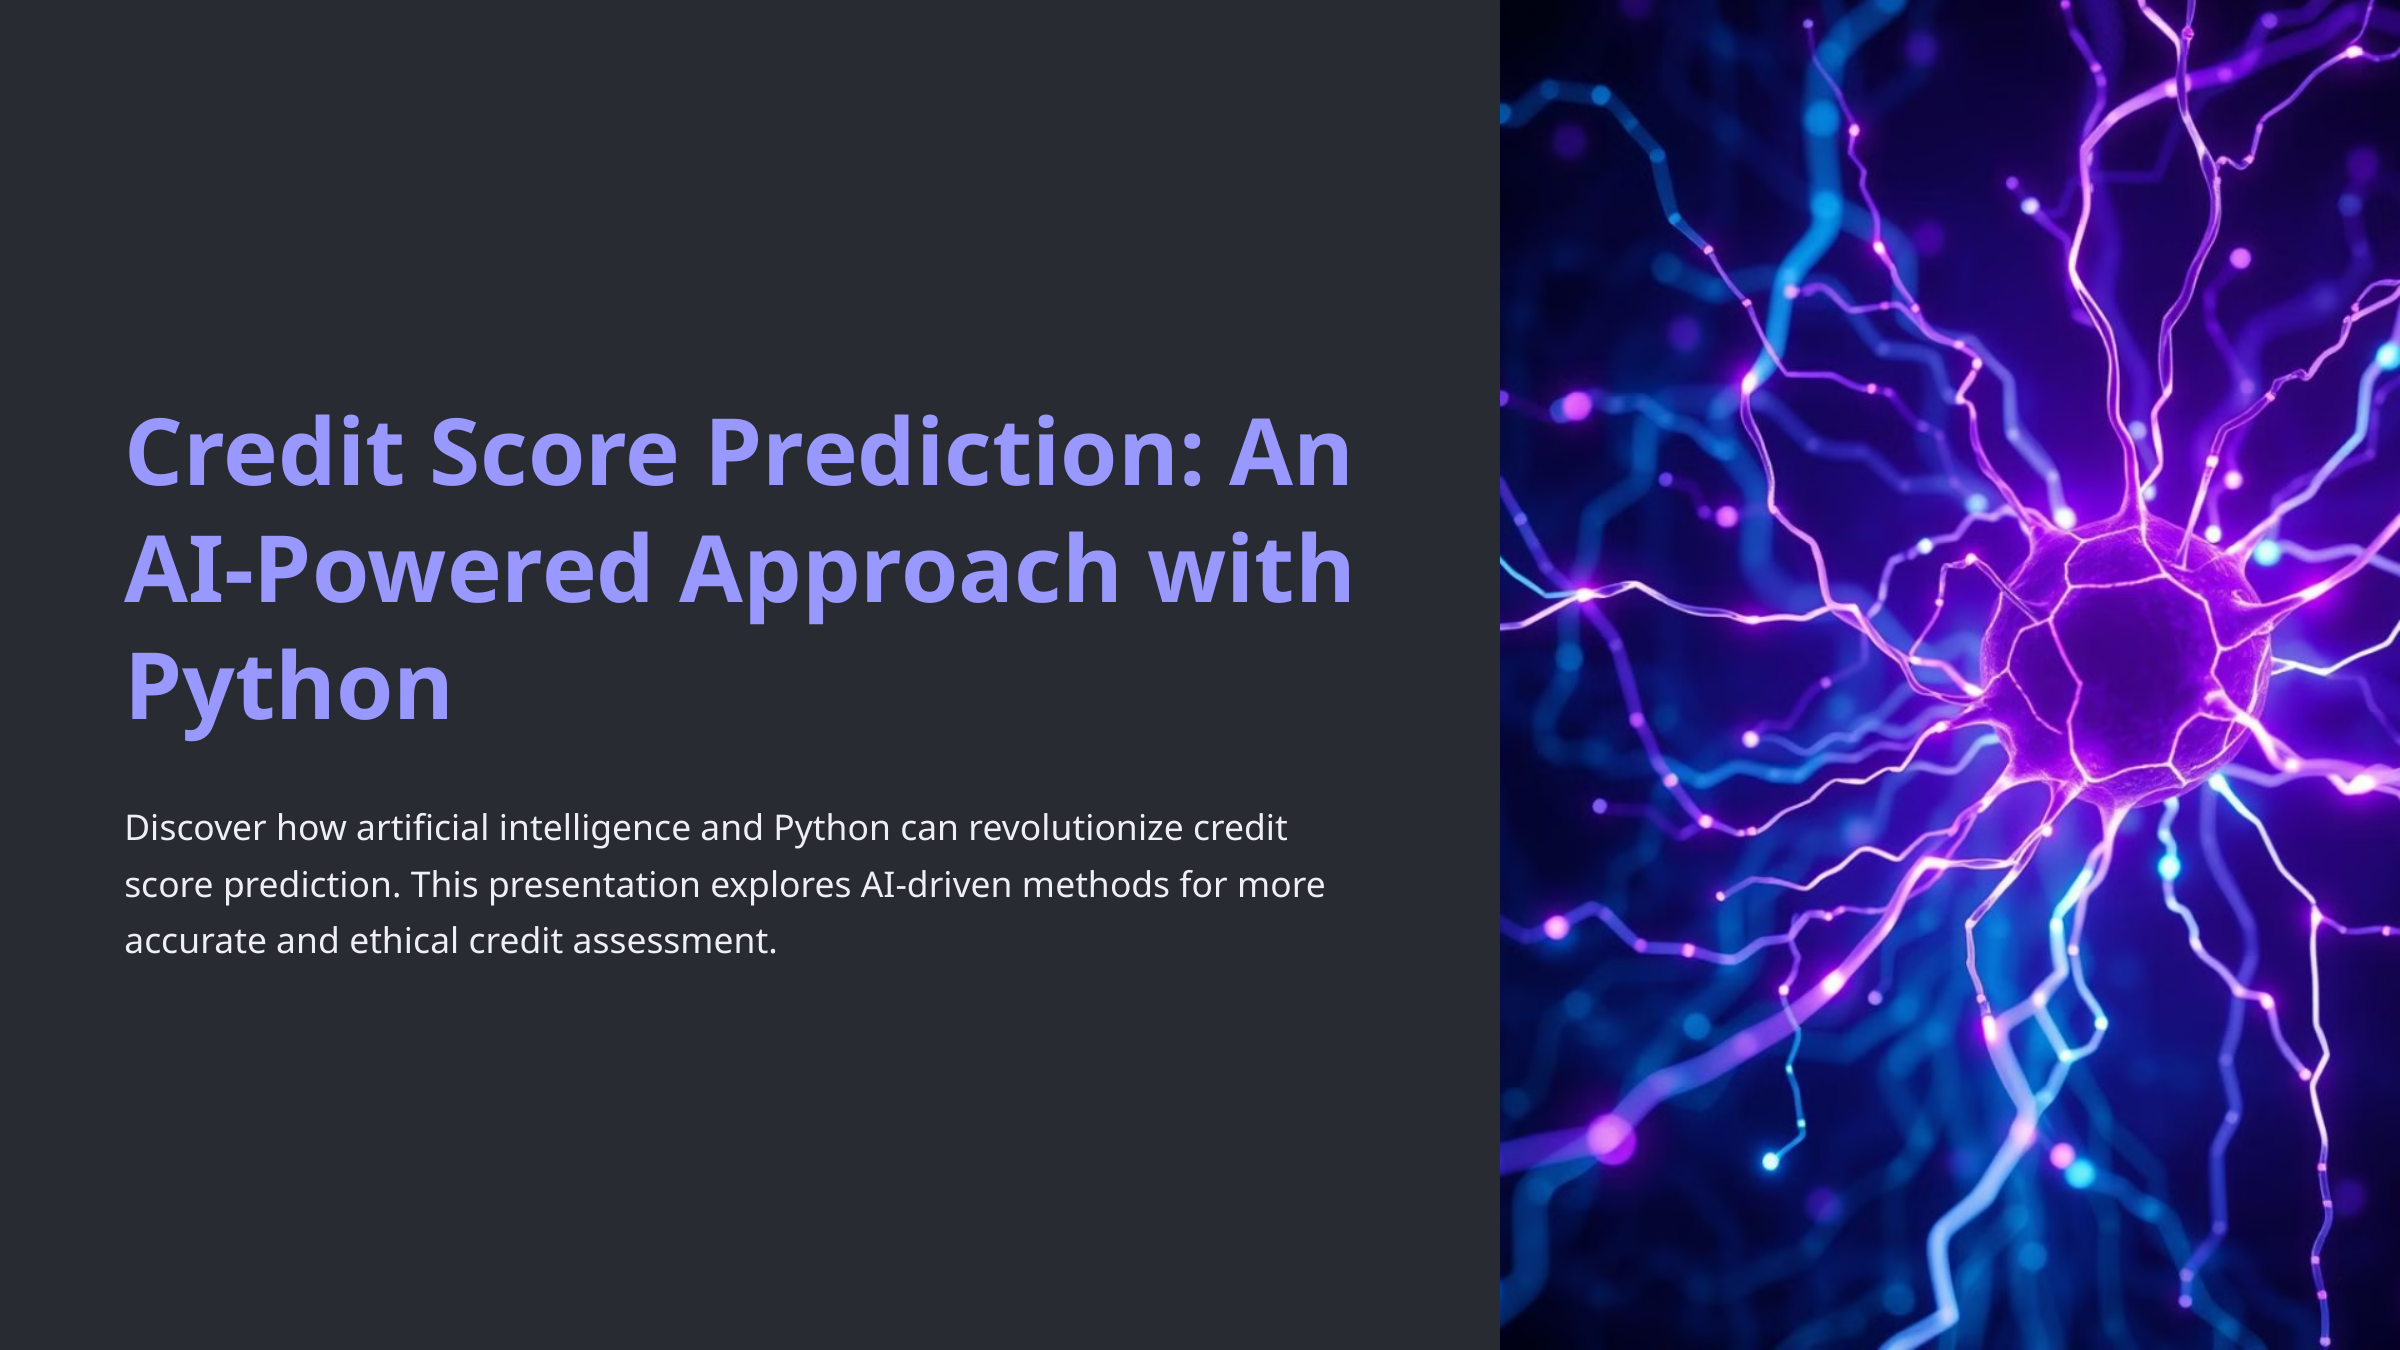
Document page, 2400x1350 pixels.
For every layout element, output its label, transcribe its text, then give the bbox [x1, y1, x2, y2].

text_box Credit Score Prediction: An AI-Powered Approach with Python [124, 387, 1376, 739]
picture [1499, 0, 2400, 1350]
text_box Discover how artificial intelligence and Python can revolutionize credit score prediction. This presentation explores AI-driven methods for more accurate and ethical credit assessment. [124, 791, 1376, 963]
